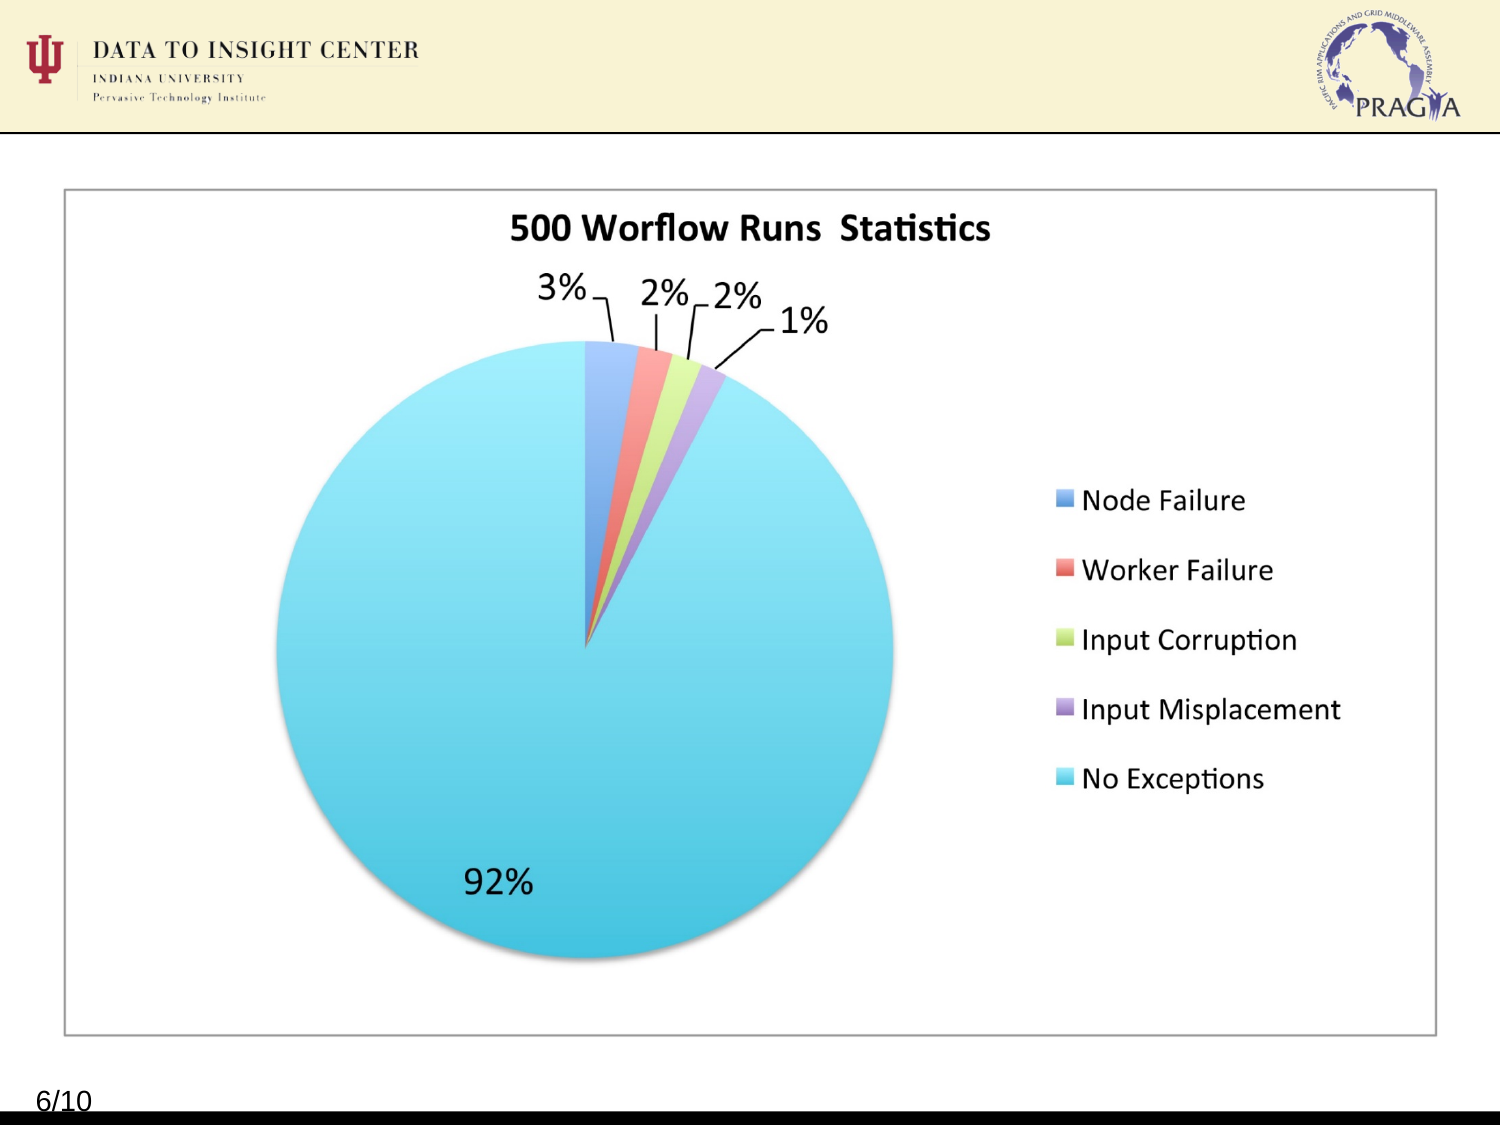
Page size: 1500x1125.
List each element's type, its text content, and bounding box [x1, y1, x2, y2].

footer 6/10 [20, 1074, 834, 1125]
picture [11, 21, 444, 126]
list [62, 187, 1439, 1038]
picture [1312, 6, 1468, 126]
